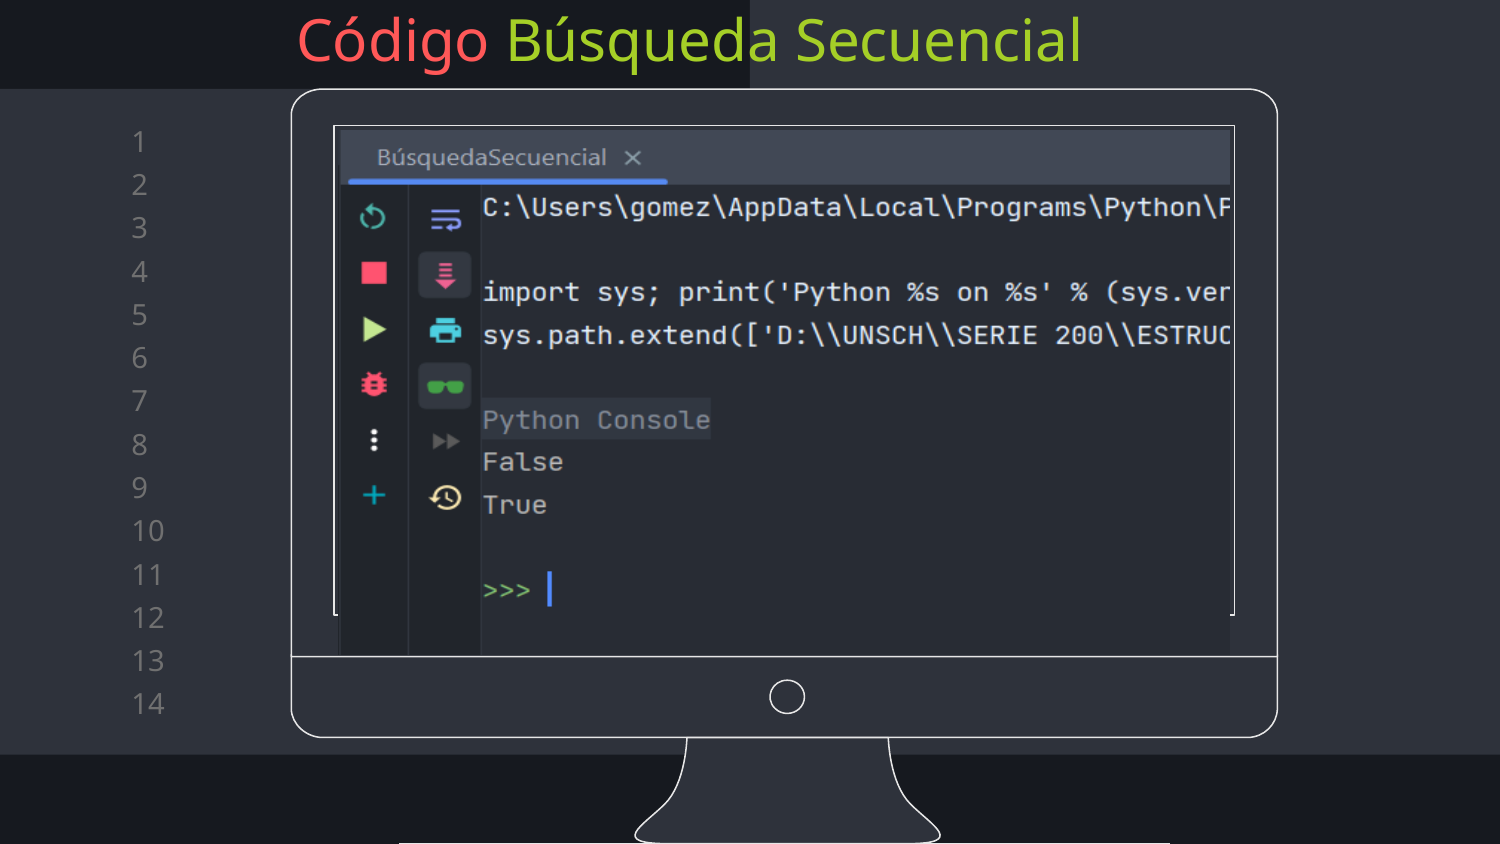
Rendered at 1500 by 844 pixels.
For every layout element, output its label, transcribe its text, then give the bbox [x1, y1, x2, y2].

title Código Búsqueda Secuencial [281, 0, 1500, 131]
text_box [291, 88, 1278, 844]
picture [338, 130, 1230, 655]
